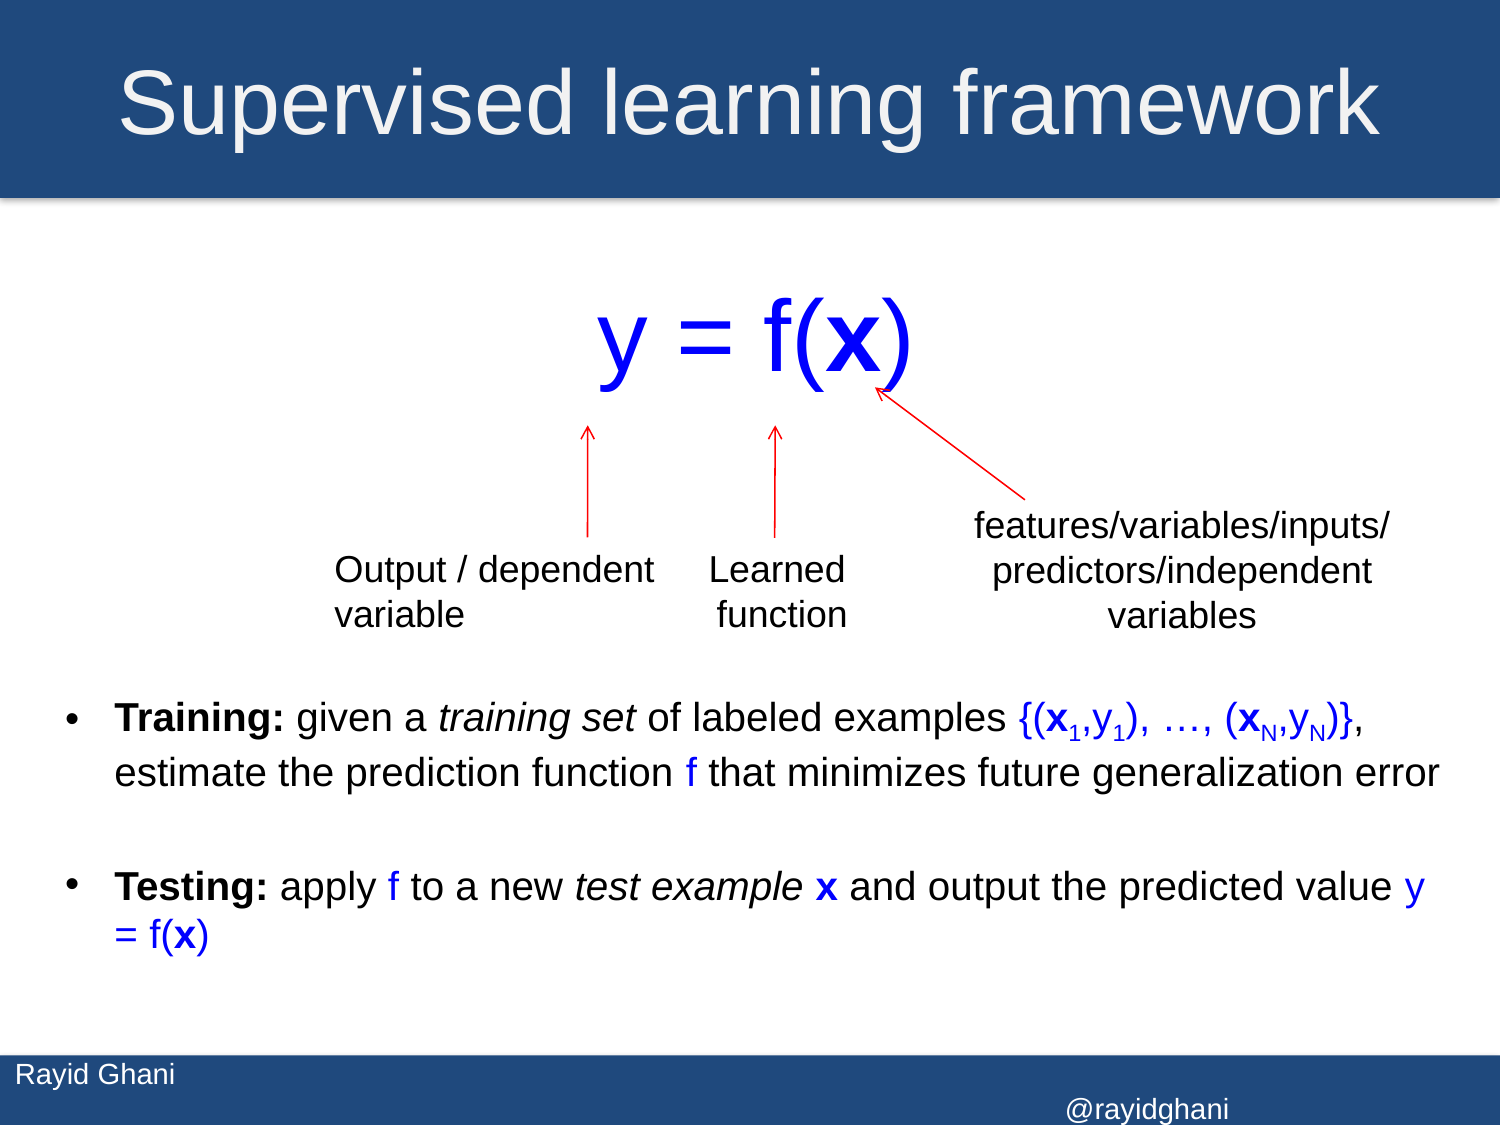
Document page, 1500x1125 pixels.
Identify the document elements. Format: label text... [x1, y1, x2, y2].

list y = f(x) Training: given a training set of labeled examples {(x1,y1), …, (xN,yN)}, estimate the prediction function f that minimizes future generalization error Testing: apply f to a new test example x and output the predicted value y = f(x) [50, 262, 1463, 1005]
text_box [874, 387, 1026, 501]
text_box Output / dependent variable [319, 537, 627, 643]
text_box Learned function [627, 537, 902, 643]
text_box features/variables/inputs/predictors/independent variables [902, 494, 1463, 644]
title Supervised learning framework [0, 3, 1500, 192]
